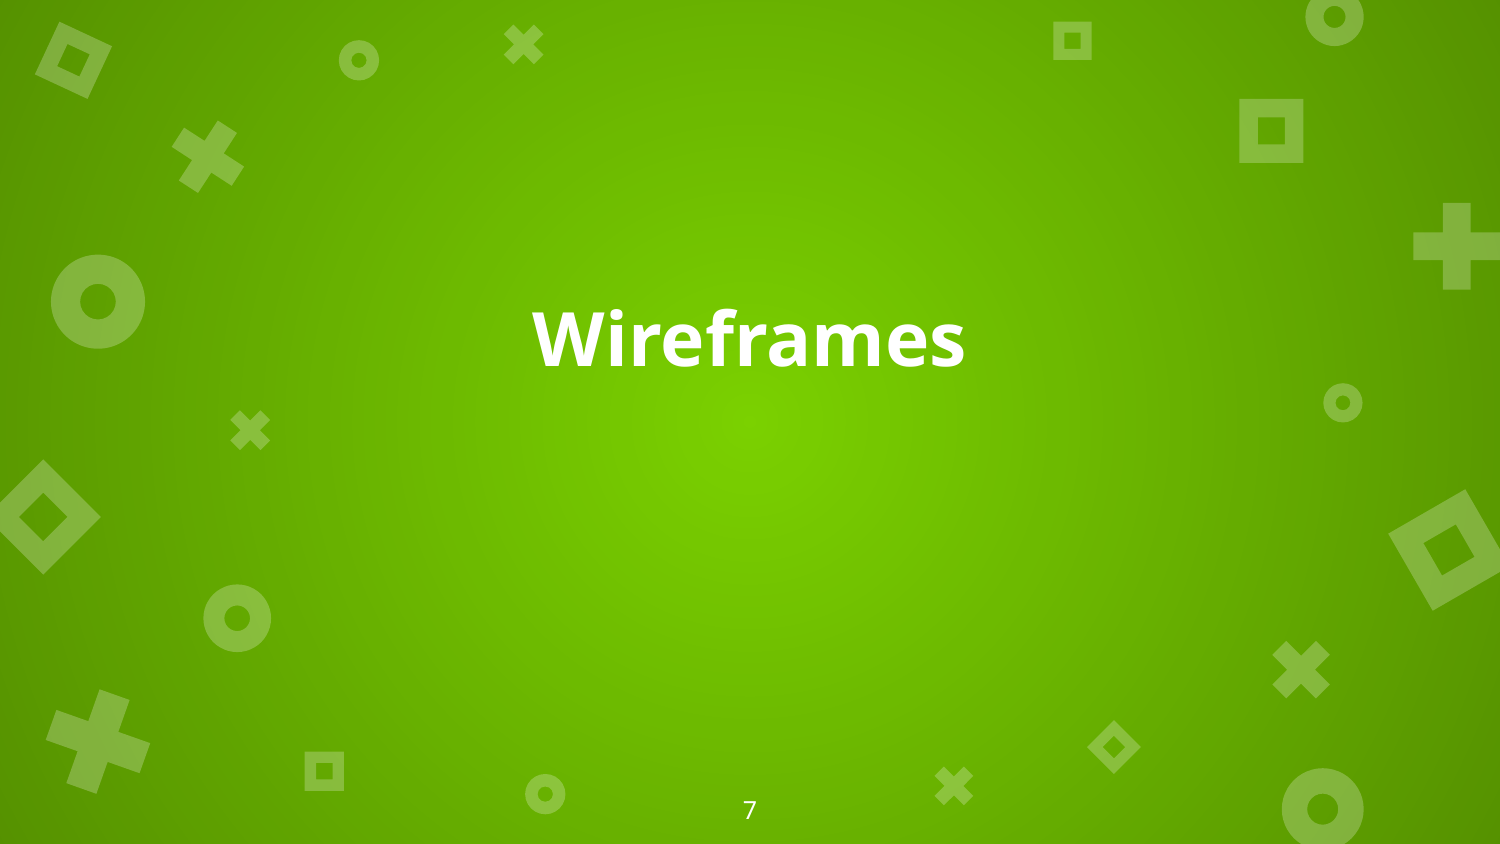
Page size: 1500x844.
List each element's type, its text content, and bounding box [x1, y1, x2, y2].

subtitle Wireframes [148, 276, 1352, 715]
slide_number 7 [705, 779, 795, 844]
